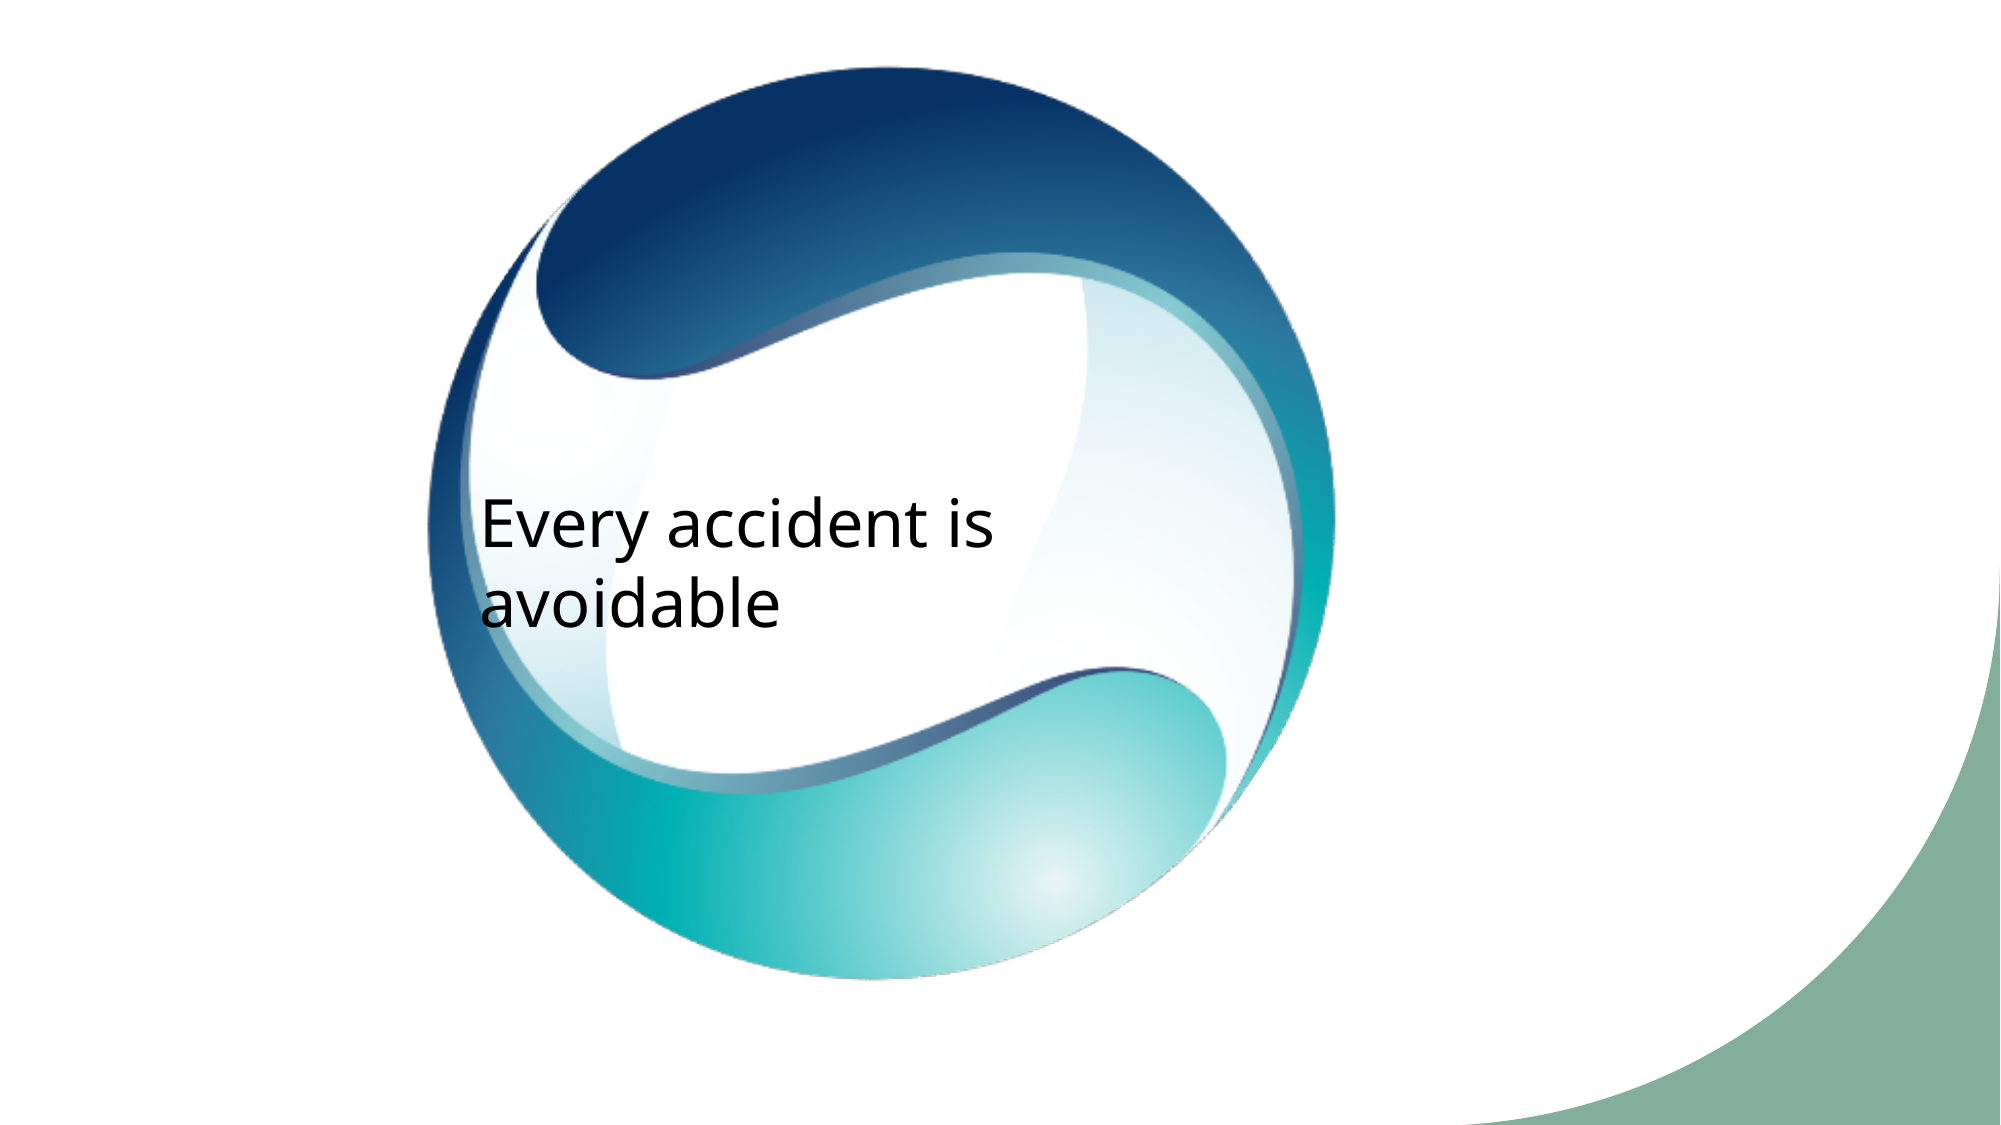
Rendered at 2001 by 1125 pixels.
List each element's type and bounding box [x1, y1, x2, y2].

picture [194, 0, 1508, 1125]
